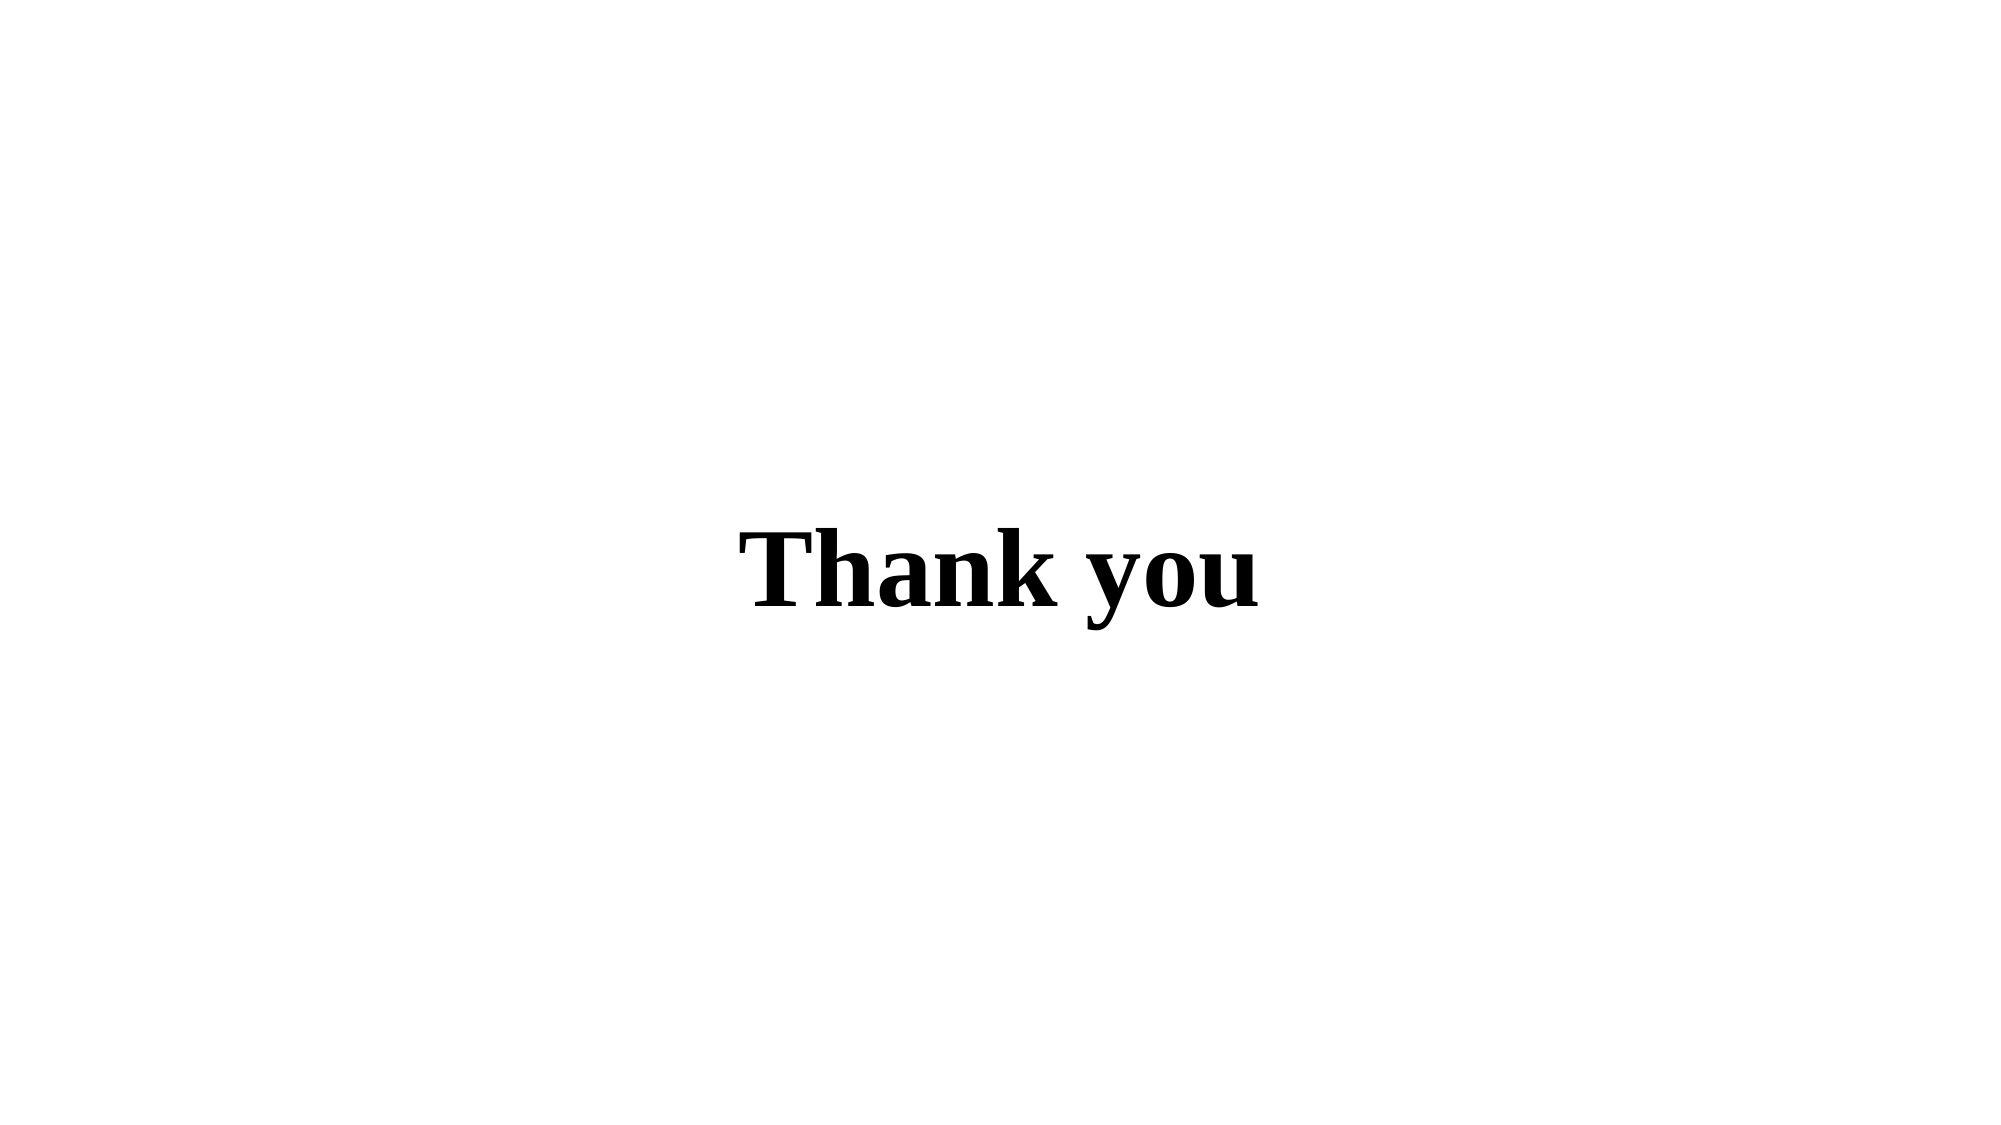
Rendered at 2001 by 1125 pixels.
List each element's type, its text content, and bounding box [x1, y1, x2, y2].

text_box Thank you [293, 486, 1707, 637]
